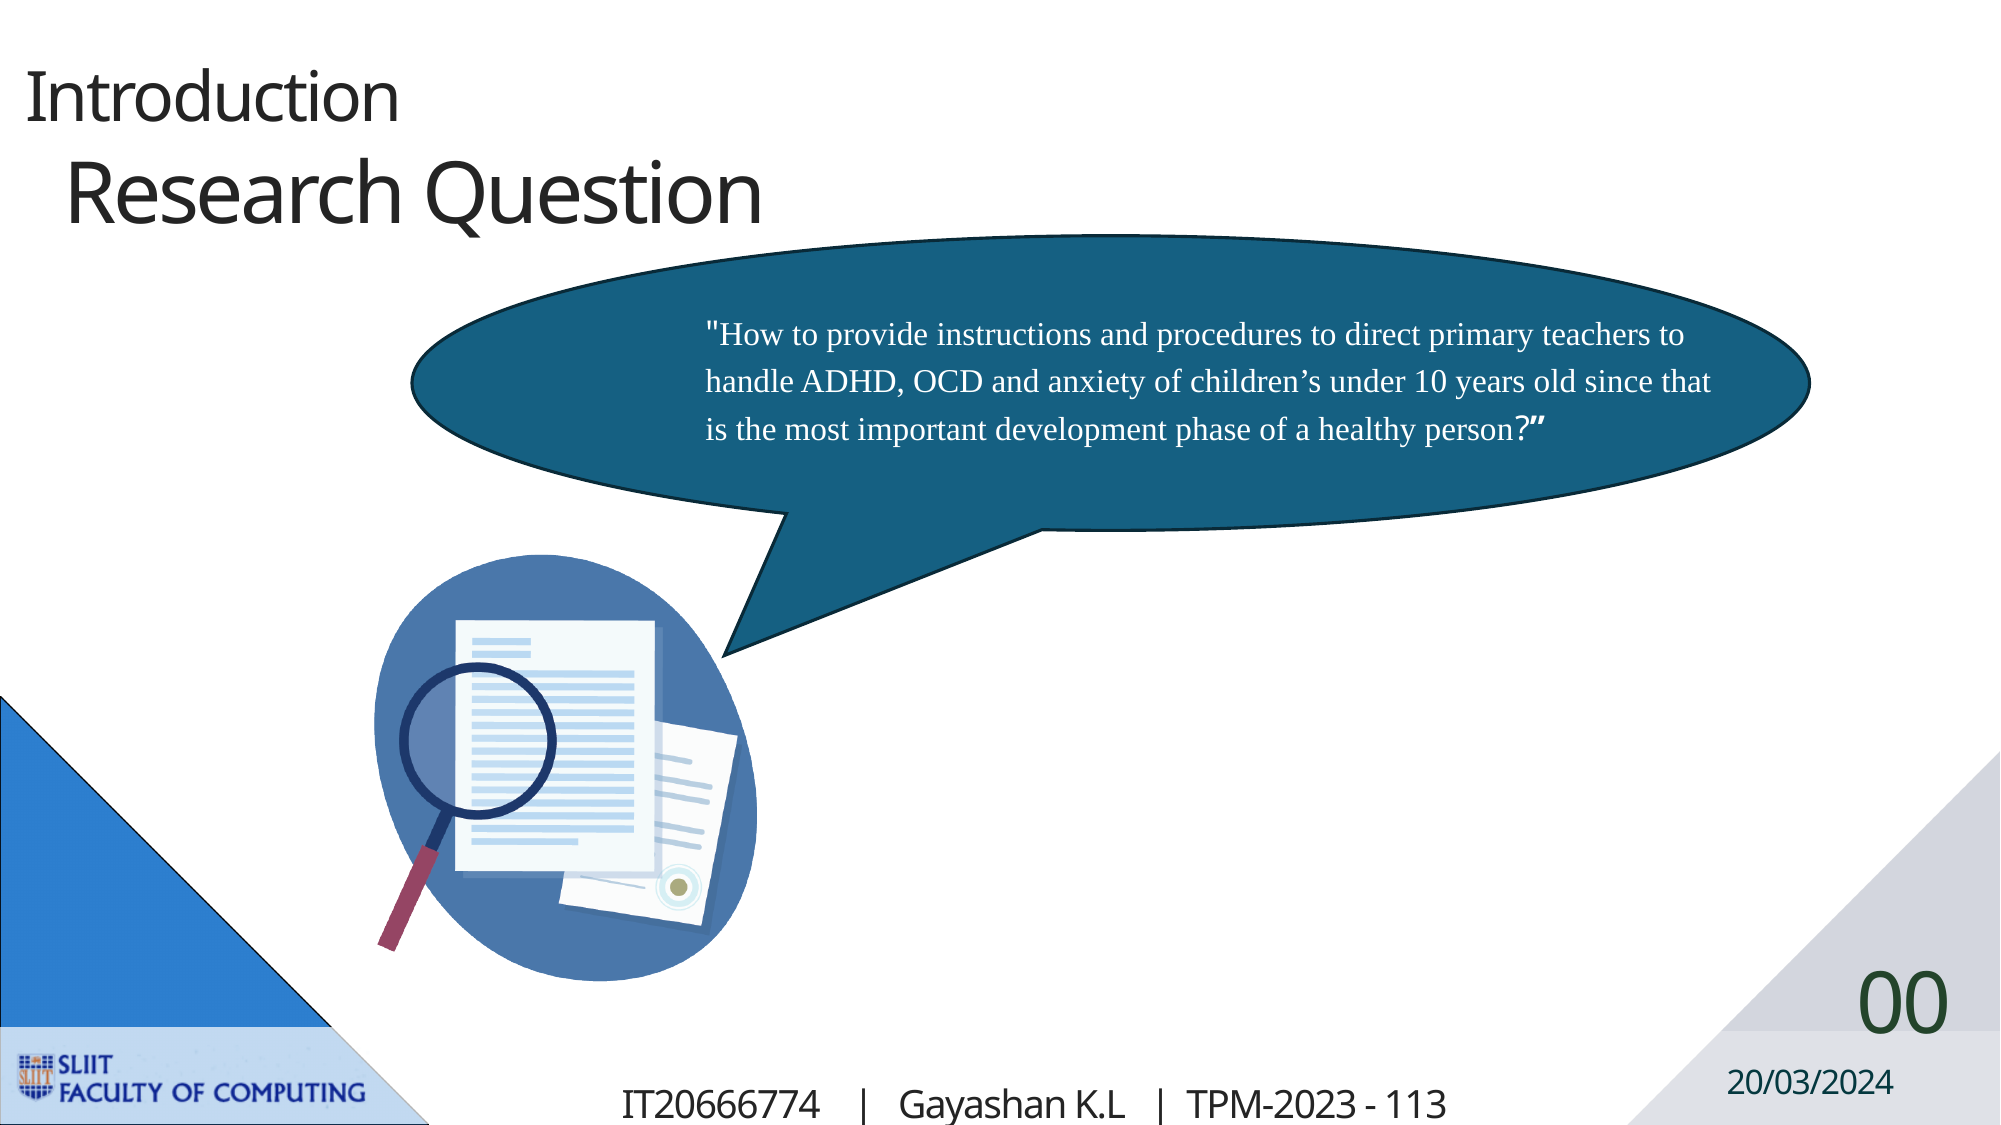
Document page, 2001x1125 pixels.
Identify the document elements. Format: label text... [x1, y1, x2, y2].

text_box "How to provide instructions and procedures to direct primary teachers to handle ADHD, OCD and anxiety of children’s under 10 years old since that is the most important development phase of a healthy person?” [705, 303, 1741, 448]
text_box Introduction [0, 45, 482, 129]
picture [0, 498, 2000, 1125]
text_box Research Question [0, 129, 831, 241]
text_box [410, 234, 1812, 626]
